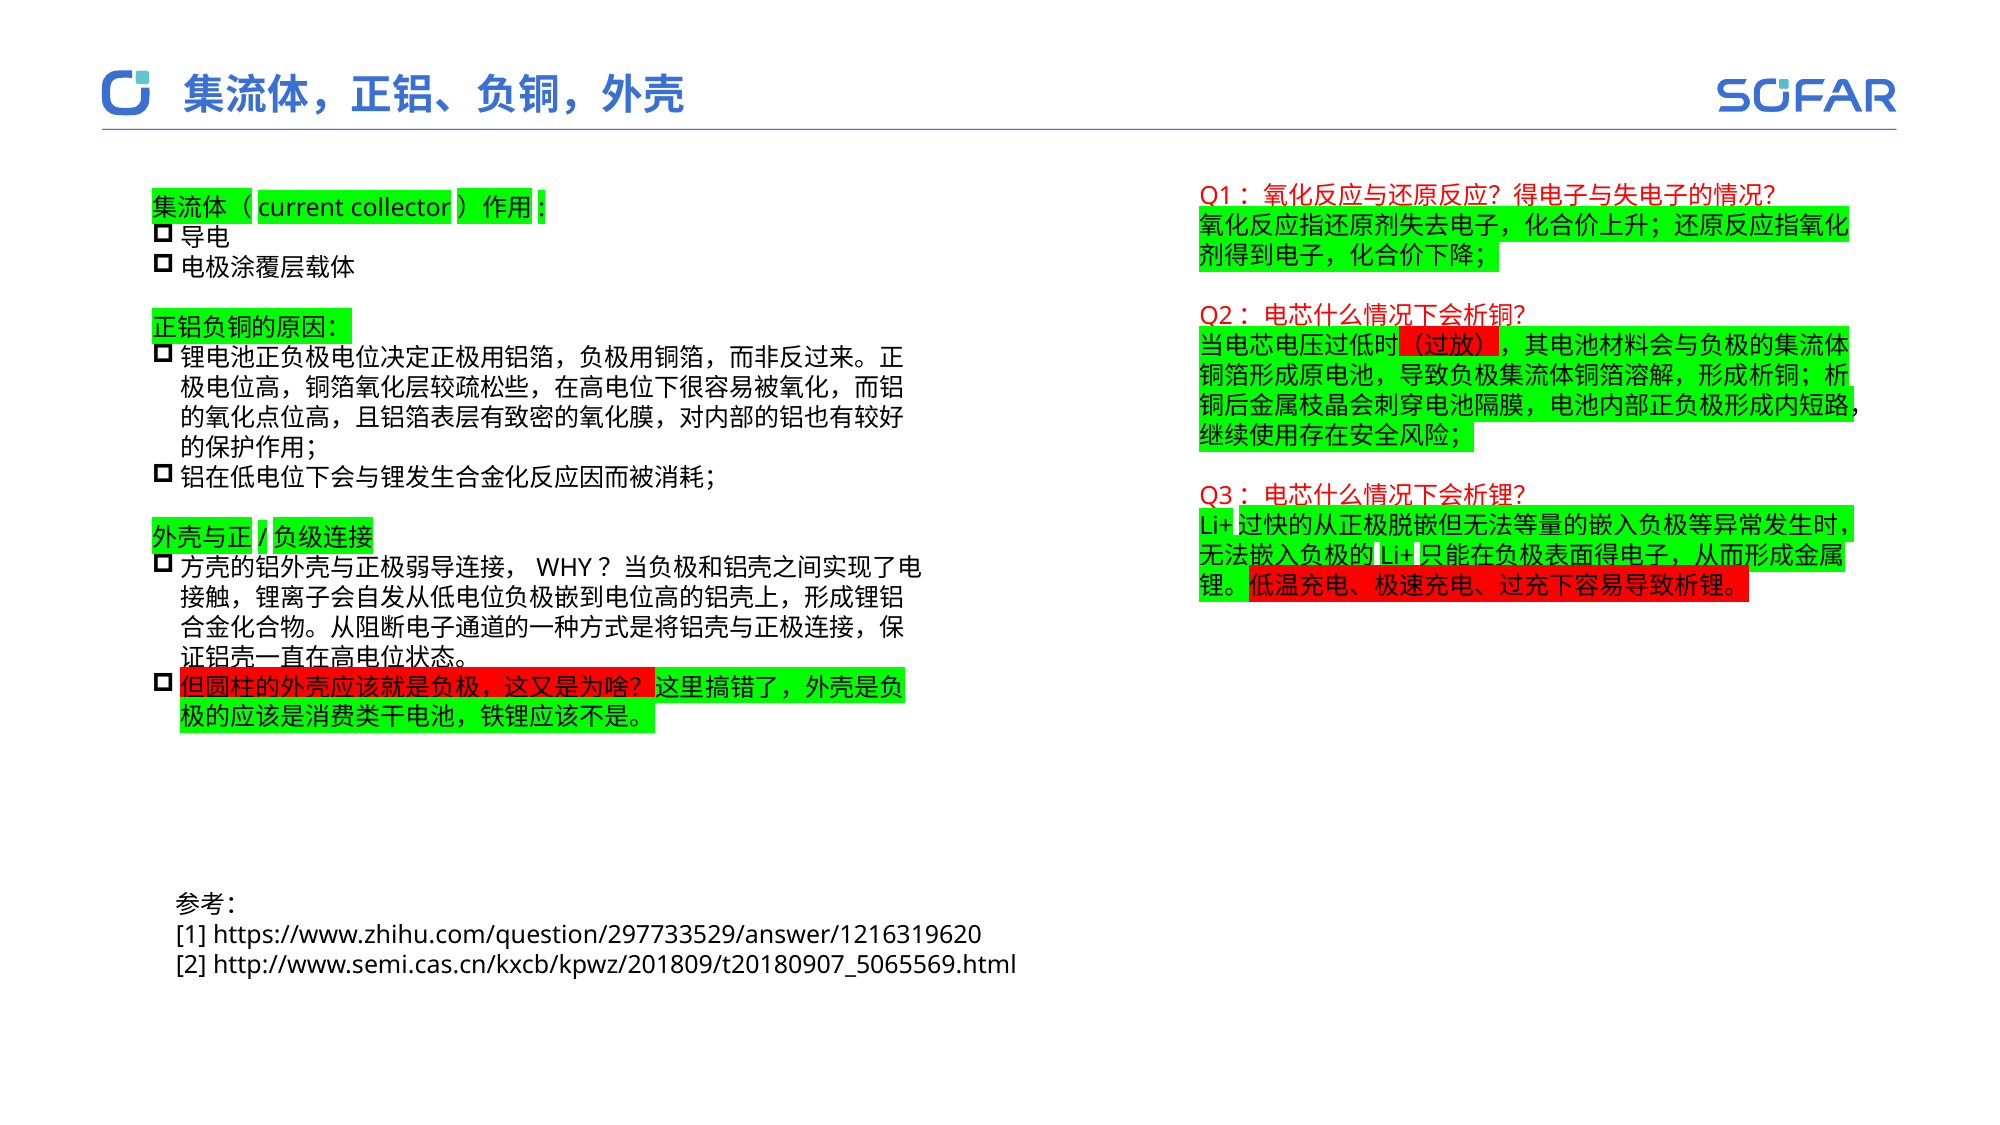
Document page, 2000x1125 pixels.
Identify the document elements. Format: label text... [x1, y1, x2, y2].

picture [102, 78, 1897, 130]
list 集流体，正铝、负铜，外壳 [169, 60, 1403, 113]
text_box 参考： [1] https://www.zhihu.com/question/297733529/answer/1216319620 [2] http://www.semi.cas.cn/kxcb/kpwz/201809/t20180907_5065569.html [161, 881, 1162, 979]
text_box Q1：氧化反应与还原反应？得电子与失电子的情况？ 氧化反应指还原剂失去电子，化合价上升；还原反应指氧化剂得到电子，化合价下降； Q2：电芯什么情况下会析铜？ 当电芯电压过低时（过放），其电池材料会与负极的集流体铜箔形成原电池，导致负极集流体铜箔溶解，形成析铜；析铜后金属枝晶会刺穿电池隔膜，电池内部正负极形成内短路，继续使用存在安全风险； Q3：电芯什么情况下会析锂？ Li+过快的从正极脱嵌但无法等量的嵌入负极等异常发生时，无法嵌入负极的Li+只能在负极表面得电子，从而形成金属锂。低温充电、极速充电、过充下容易导致析锂。 [1184, 172, 1870, 647]
text_box 集流体（current collector）作用: 导电 电极涂覆层载体 正铝负铜的原因： 锂电池正负极电位决定正极用铝箔，负极用铜箔，而非反过来。正极电位高，铜箔氧化层较疏松些，在高电位下很容易被氧化，而铝的氧化点位高，且铝箔表层有致密的氧化膜，对内部的铝也有较好的保护作用； 铝在低电位下会与锂发生合金化反应因而被消耗； 外壳与正/负级连接 方壳的铝外壳与正极弱导连接，WHY？当负极和铝壳之间实现了电接触，锂离子会自发从低电位负极嵌到电位高的铝壳上，形成锂铝合金化合物。从阻断电子通道的一种方式是将铝壳与正极连接，保证铝壳一直在高电位状态。 但圆柱的外壳应该就是负极，这又是为啥？这里搞错了，外壳是负极的应该是消费类干电池，铁锂应该不是。 [137, 184, 941, 755]
